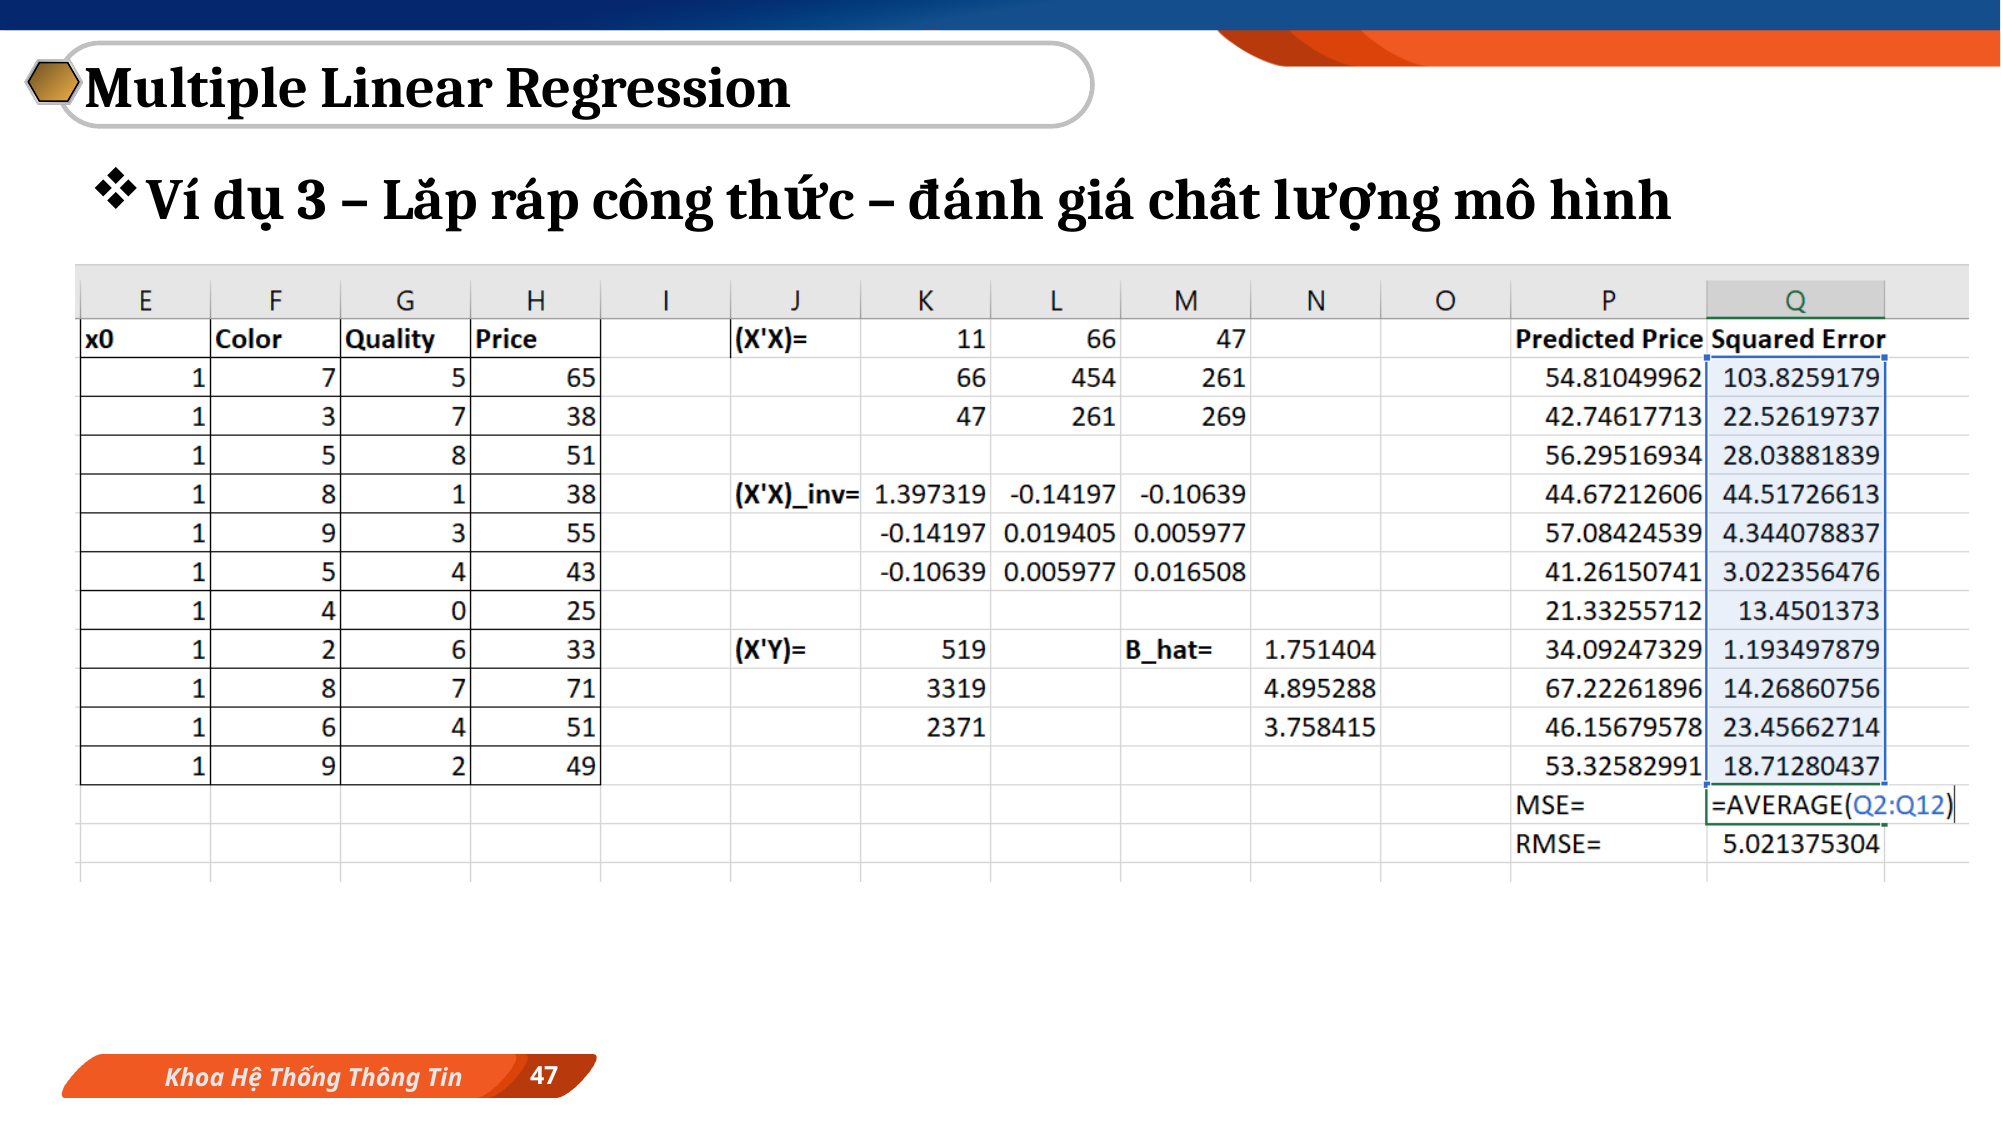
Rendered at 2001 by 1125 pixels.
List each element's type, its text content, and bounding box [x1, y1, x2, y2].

picture [34, 1017, 624, 1125]
text_box Ví dụ 3 – Lắp ráp công thức – đánh giá chất lượng mô hình [74, 153, 1888, 255]
footer Khoa Hệ Thống Thông Tin [119, 1054, 508, 1098]
slide_number 47 [508, 1046, 574, 1106]
picture [0, 0, 2001, 71]
picture [74, 263, 1970, 882]
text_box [24, 42, 1093, 127]
